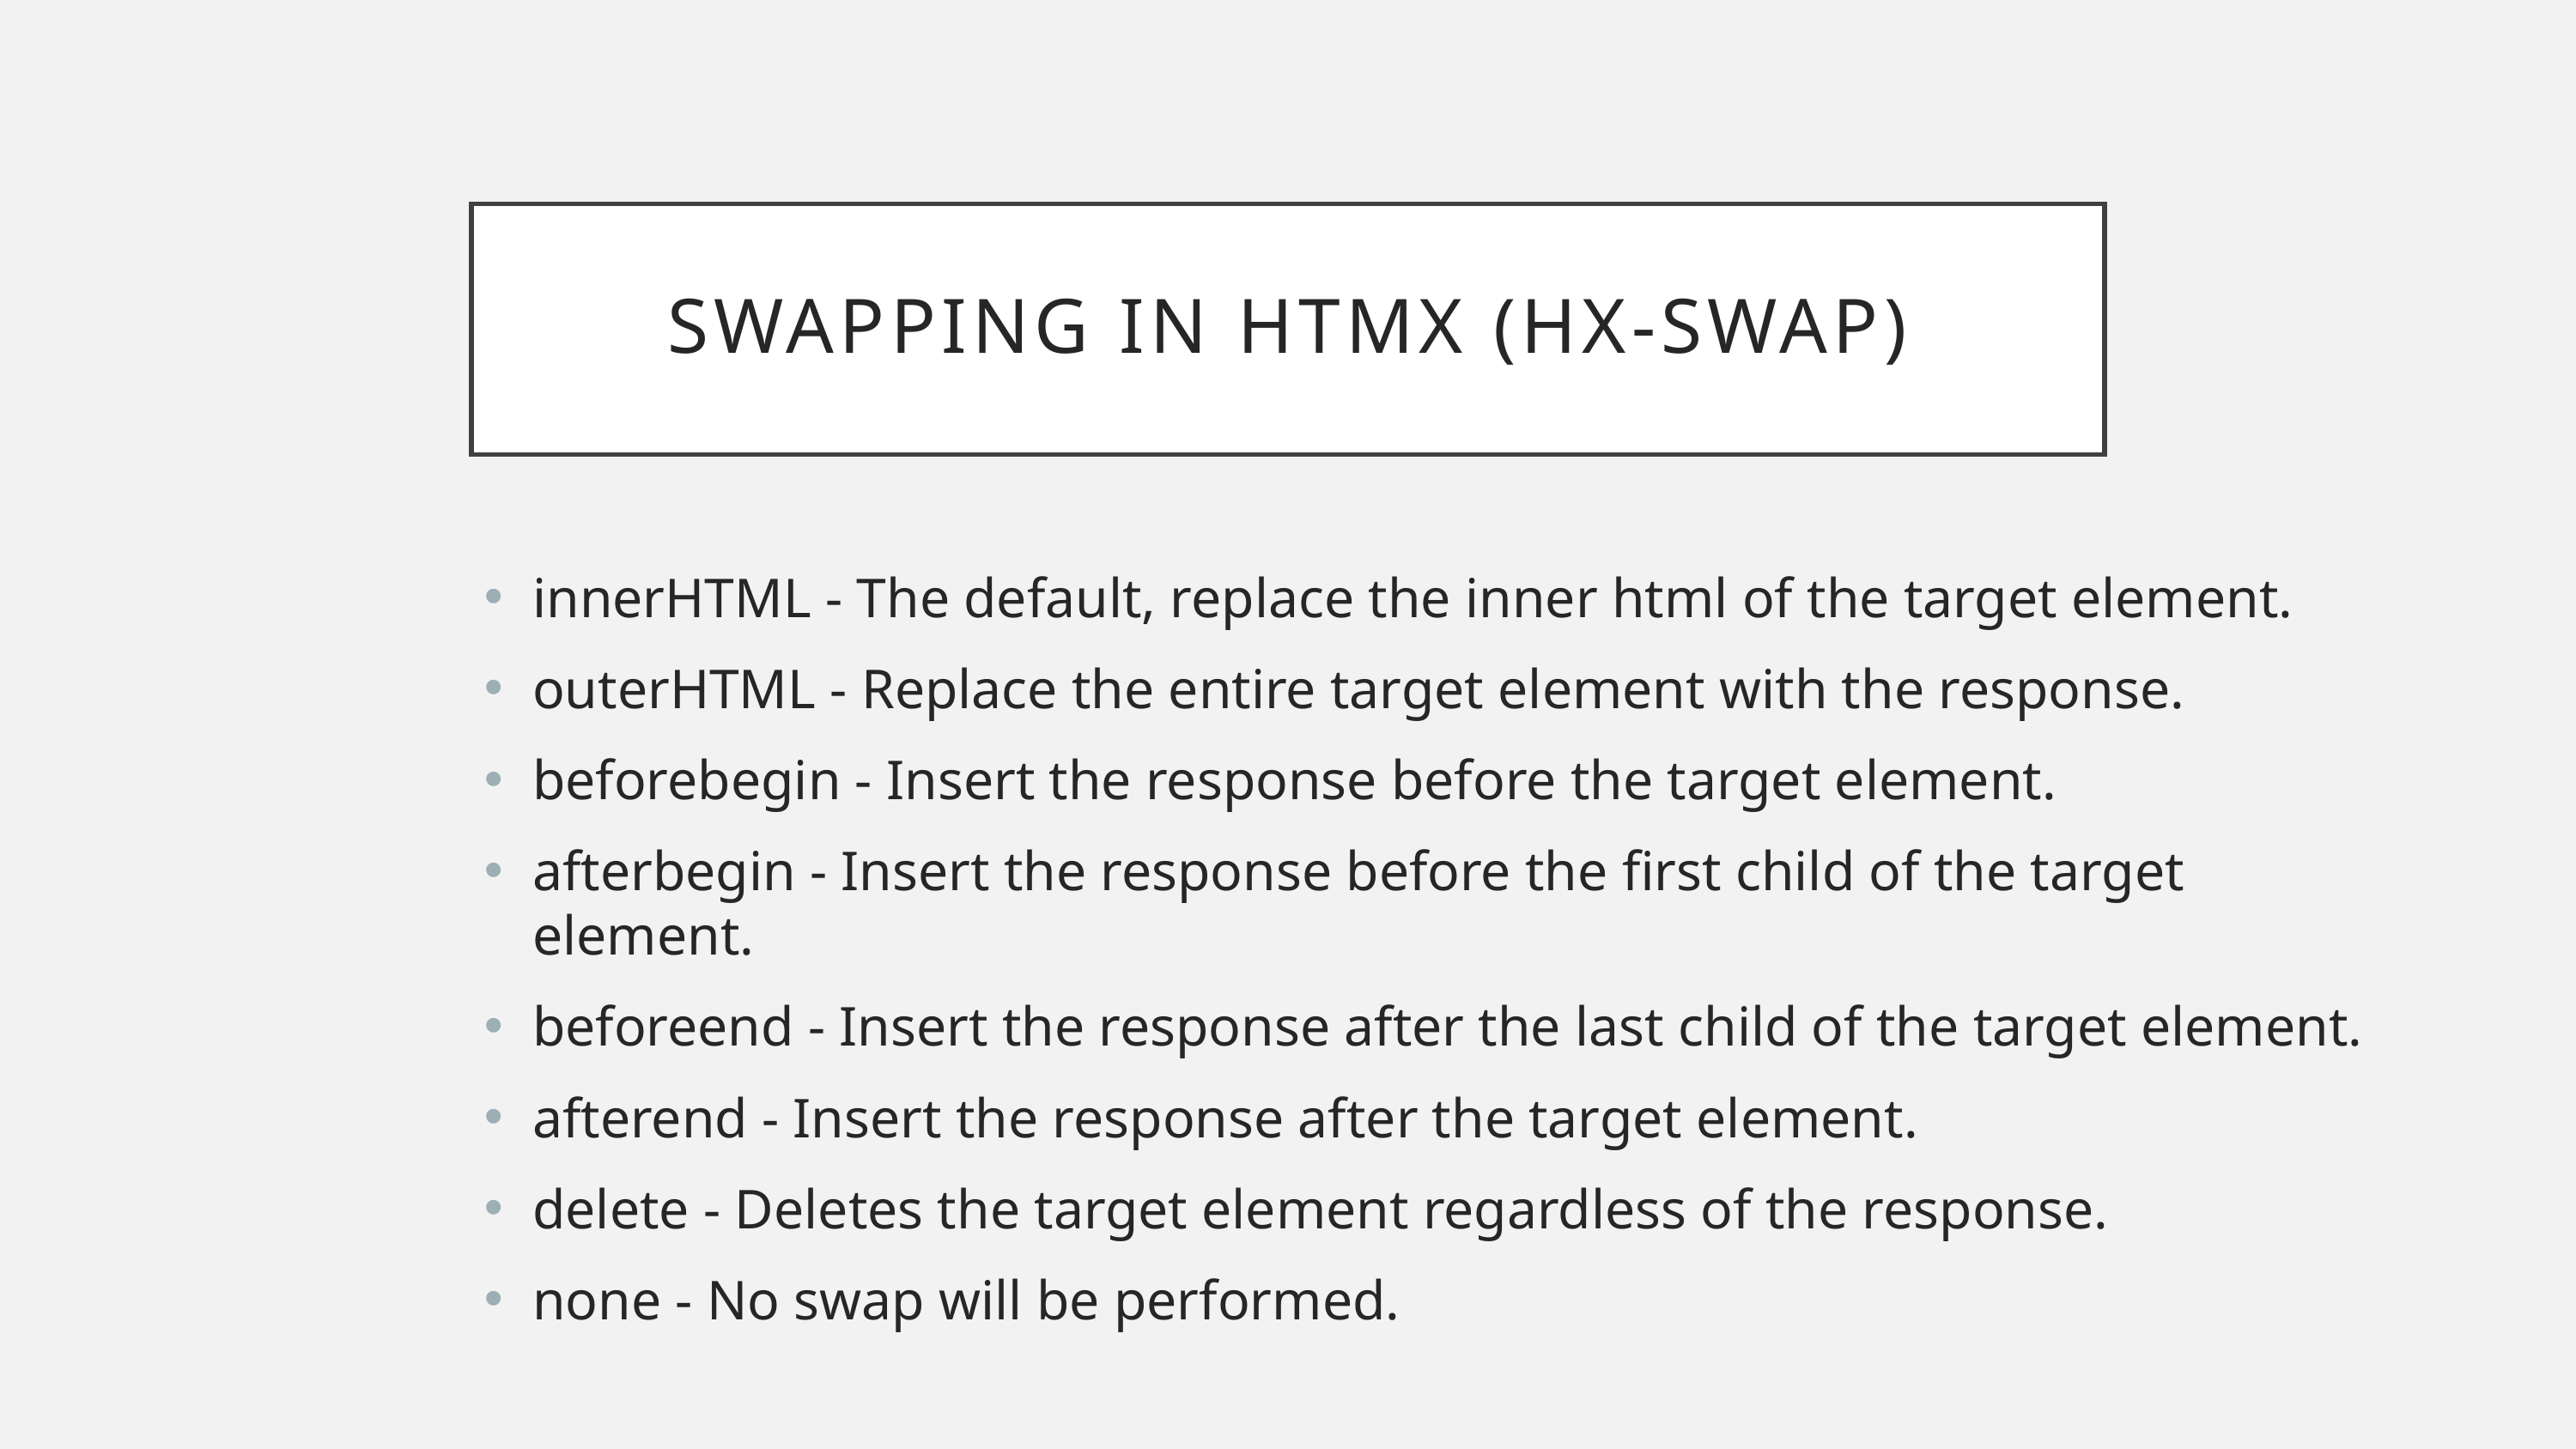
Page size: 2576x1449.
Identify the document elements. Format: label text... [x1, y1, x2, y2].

list innerHTML - The default, replace the inner html of the target element. ​ outerHTML - Replace the entire target element with the response. ​ beforebegin - Insert the response before the target element. ​ afterbegin - Insert the response before the first child of the target element. ​ beforeend - Insert the response after the last child of the target element. ​ afterend - Insert the response after the target element. ​ delete - Deletes the target element regardless of the response. ​ none - No swap will be performed. [471, 557, 2423, 1213]
title Swapping in HTMX (hx-swap) [469, 202, 2107, 457]
